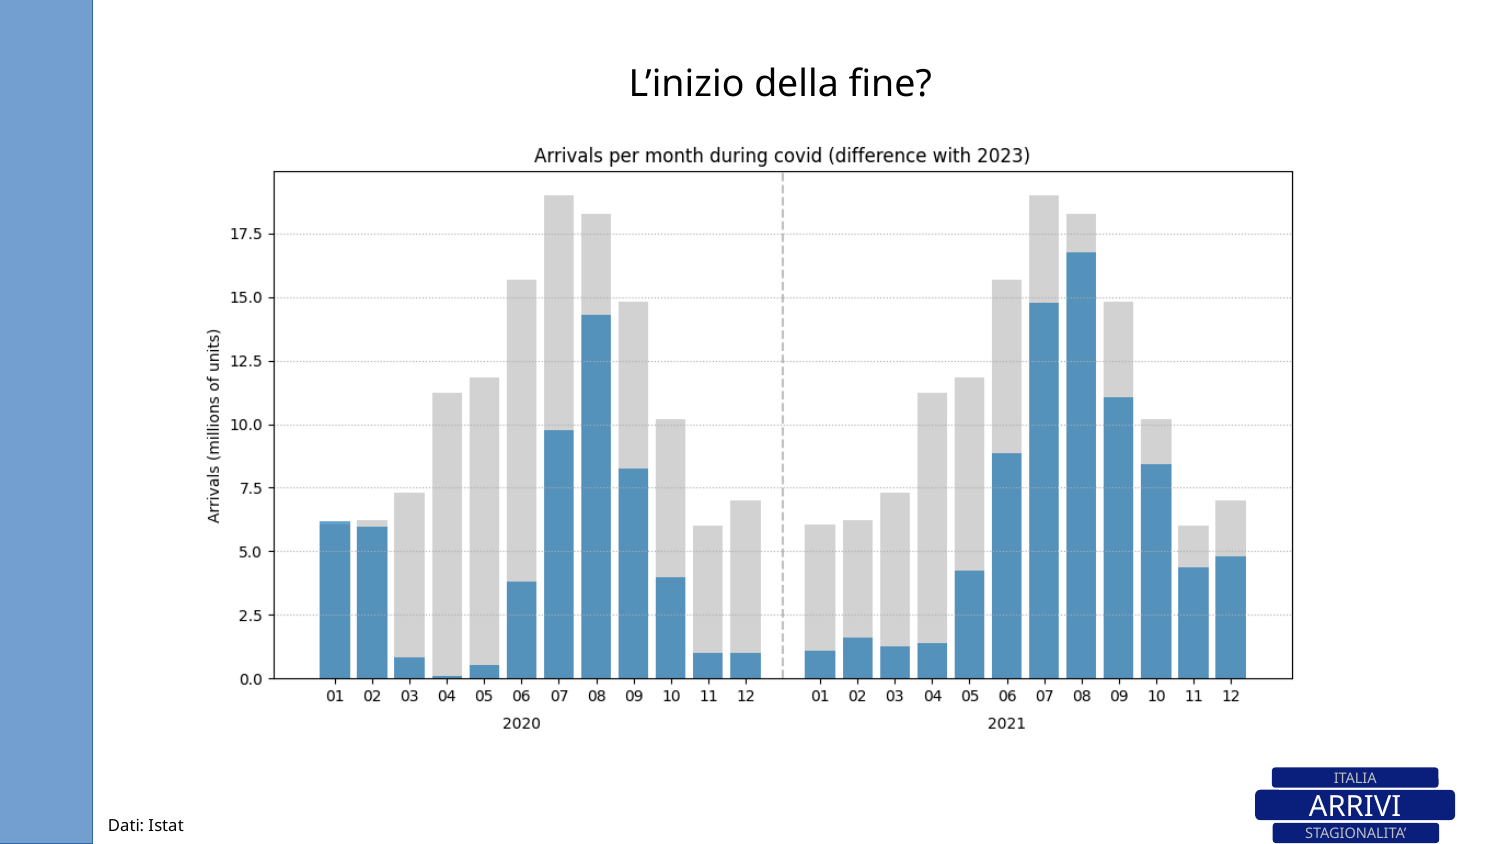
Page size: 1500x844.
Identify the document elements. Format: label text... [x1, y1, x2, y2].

text_box ITALIA [1269, 765, 1441, 790]
text_box Dati: Istat [93, 807, 209, 843]
text_box ARRIVI [1253, 787, 1458, 823]
text_box L’inizio della fine? [105, 11, 1456, 153]
picture [196, 136, 1304, 743]
text_box STAGIONALITA’ [1270, 823, 1442, 844]
text_box [0, 0, 93, 844]
